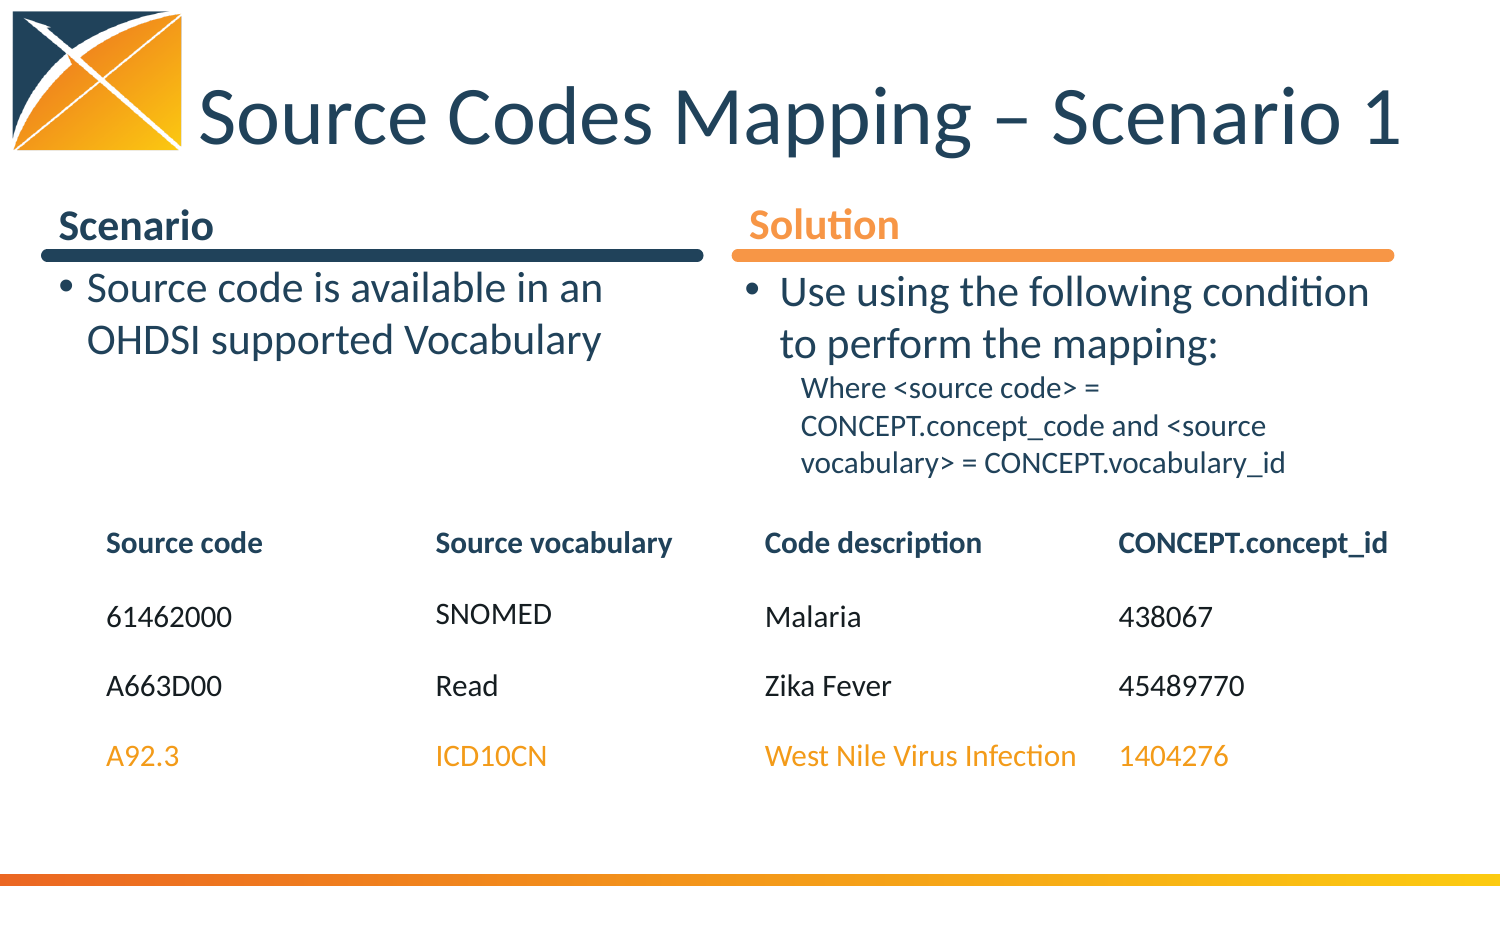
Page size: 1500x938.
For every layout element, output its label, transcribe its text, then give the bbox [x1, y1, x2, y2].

table_cell SNOMED [421, 581, 750, 654]
text_box Scenario [47, 196, 679, 248]
table_header Source vocabulary [421, 511, 750, 581]
table_header Code description [750, 511, 1104, 581]
picture [0, 0, 206, 167]
table_header Source code [91, 511, 421, 581]
table_cell Zika Fever [750, 654, 1104, 723]
table_cell 438067 [1104, 581, 1409, 654]
table_cell Read [421, 654, 750, 723]
table_cell 45489770 [1104, 654, 1409, 723]
table_cell 1404276 [1104, 723, 1409, 793]
table_cell West Nile Virus Infection [750, 723, 1104, 793]
table_header CONCEPT.concept_id [1104, 511, 1409, 581]
text_box Solution [737, 191, 1349, 249]
table_cell ICD10CN [421, 723, 750, 793]
table_cell Malaria [750, 581, 1104, 654]
title Source Codes Mapping – Scenario 1 [187, 65, 1425, 169]
table_cell 61462000 [91, 581, 421, 654]
table_cell A92.3 [91, 723, 421, 793]
table_cell A663D00 [91, 654, 421, 723]
text_box Use using the following condition to perform the mapping: Where <source code> = CONCEPT.concept_code and <source vocabulary> = CONCEPT.vocabulary_id [733, 256, 1393, 511]
text_box Source code is available in an OHDSI supported Vocabulary [47, 260, 703, 446]
